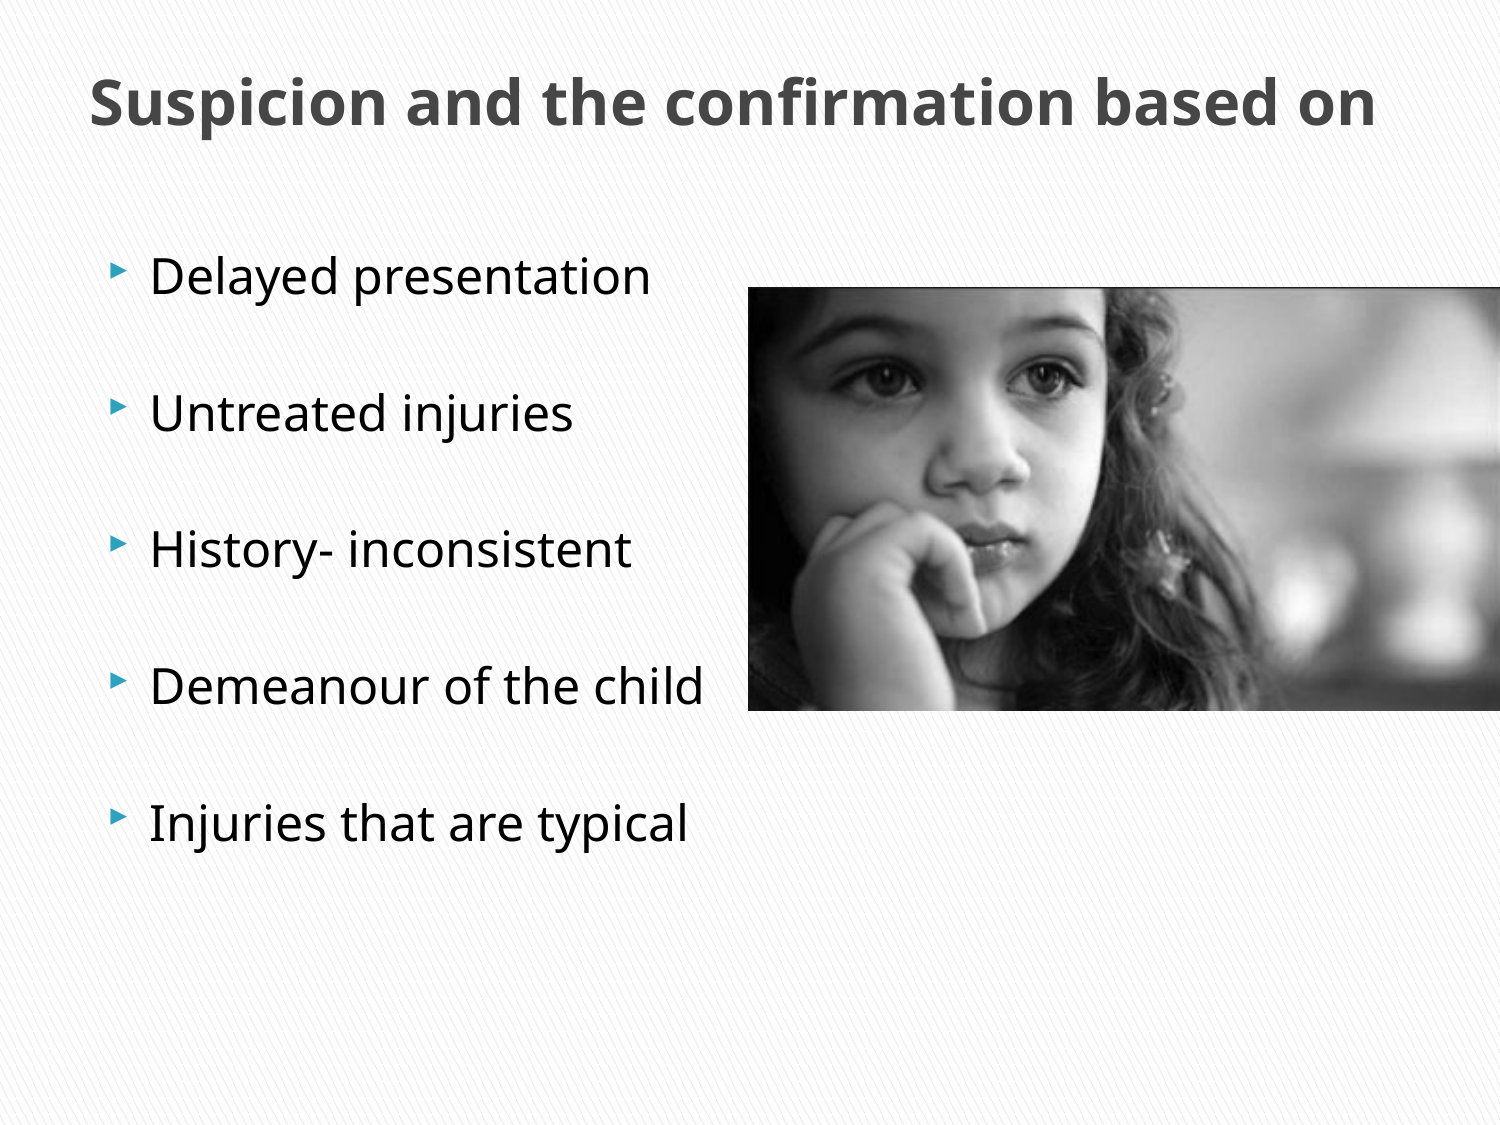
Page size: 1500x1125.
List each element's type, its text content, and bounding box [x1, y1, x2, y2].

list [748, 287, 1500, 712]
list Delayed presentation Untreated injuries History- inconsistent Demeanour of the child Injuries that are typical [75, 236, 738, 884]
title Suspicion and the confirmation based on [75, 44, 1425, 233]
